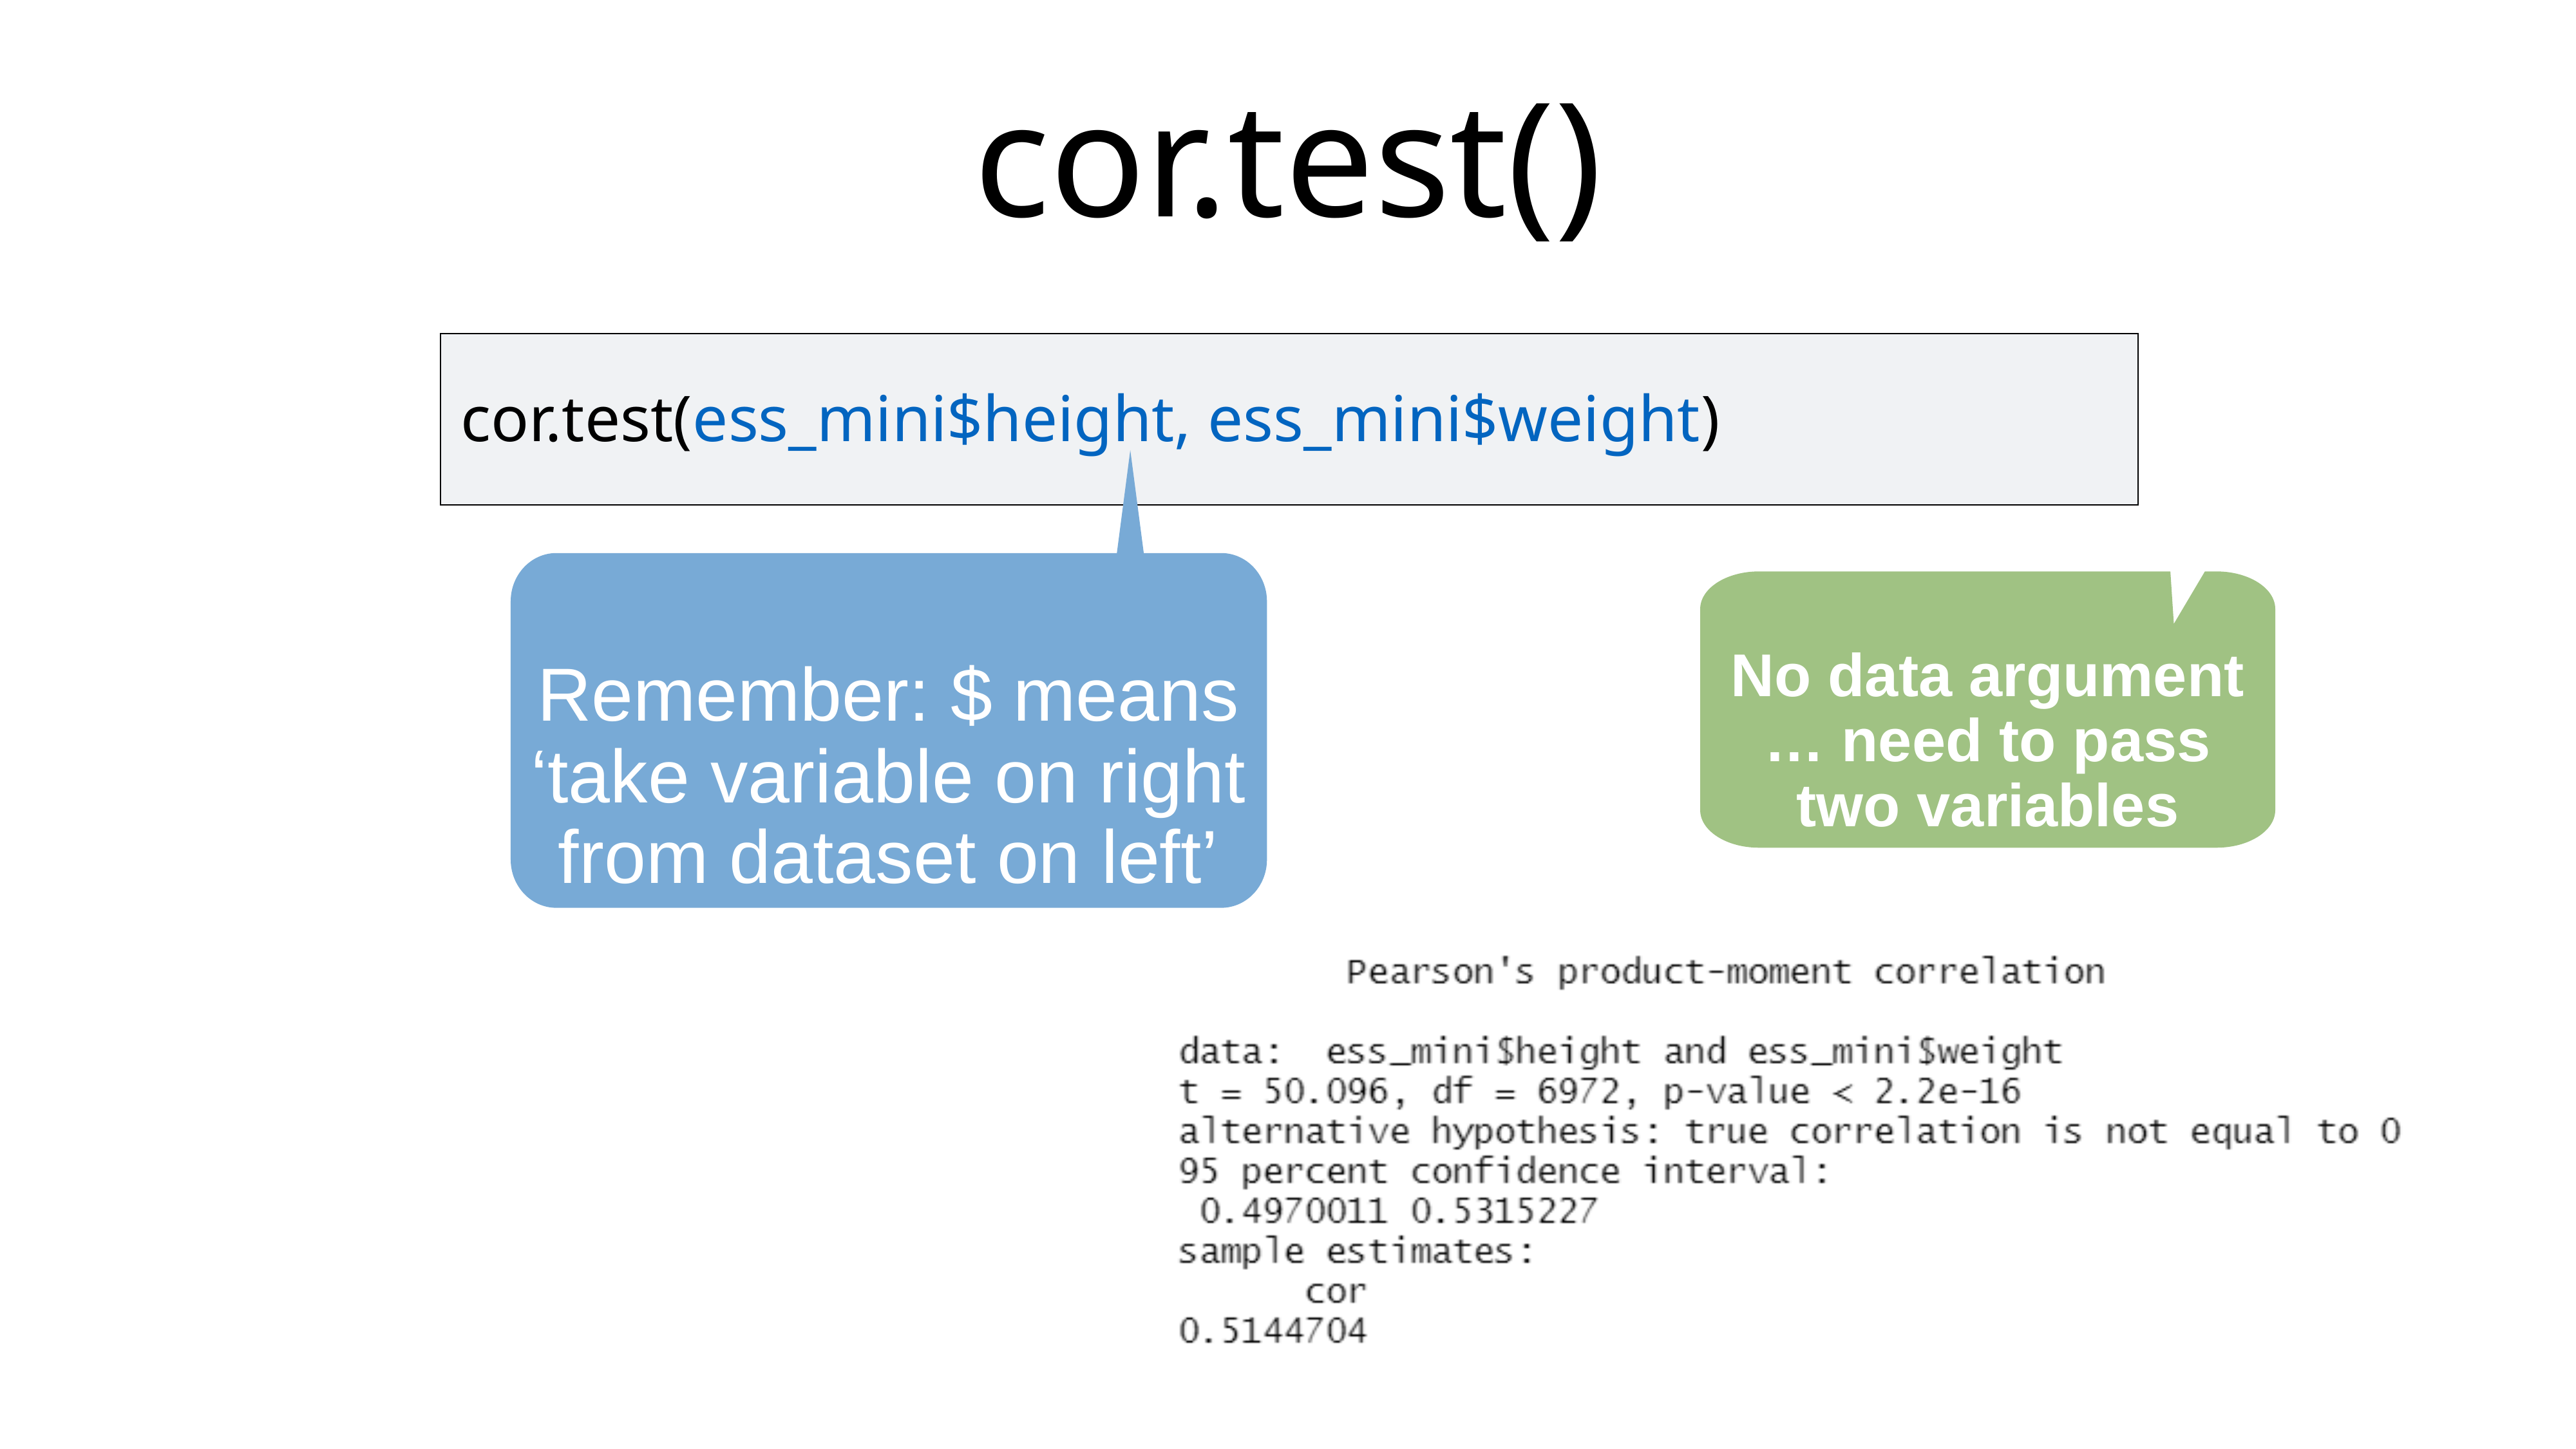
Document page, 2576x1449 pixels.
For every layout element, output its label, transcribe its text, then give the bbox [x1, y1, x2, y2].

text_box Remember: $ means ‘take variable on right from dataset on left’ [510, 484, 1267, 908]
picture [1168, 944, 2426, 1367]
text_box No data argument … need to pass two variables [1700, 571, 2276, 848]
text_box [440, 334, 2138, 505]
text_box cor.test(ess_mini$height, ess_mini$weight) [455, 373, 2141, 484]
title cor.test() [510, 37, 2066, 270]
